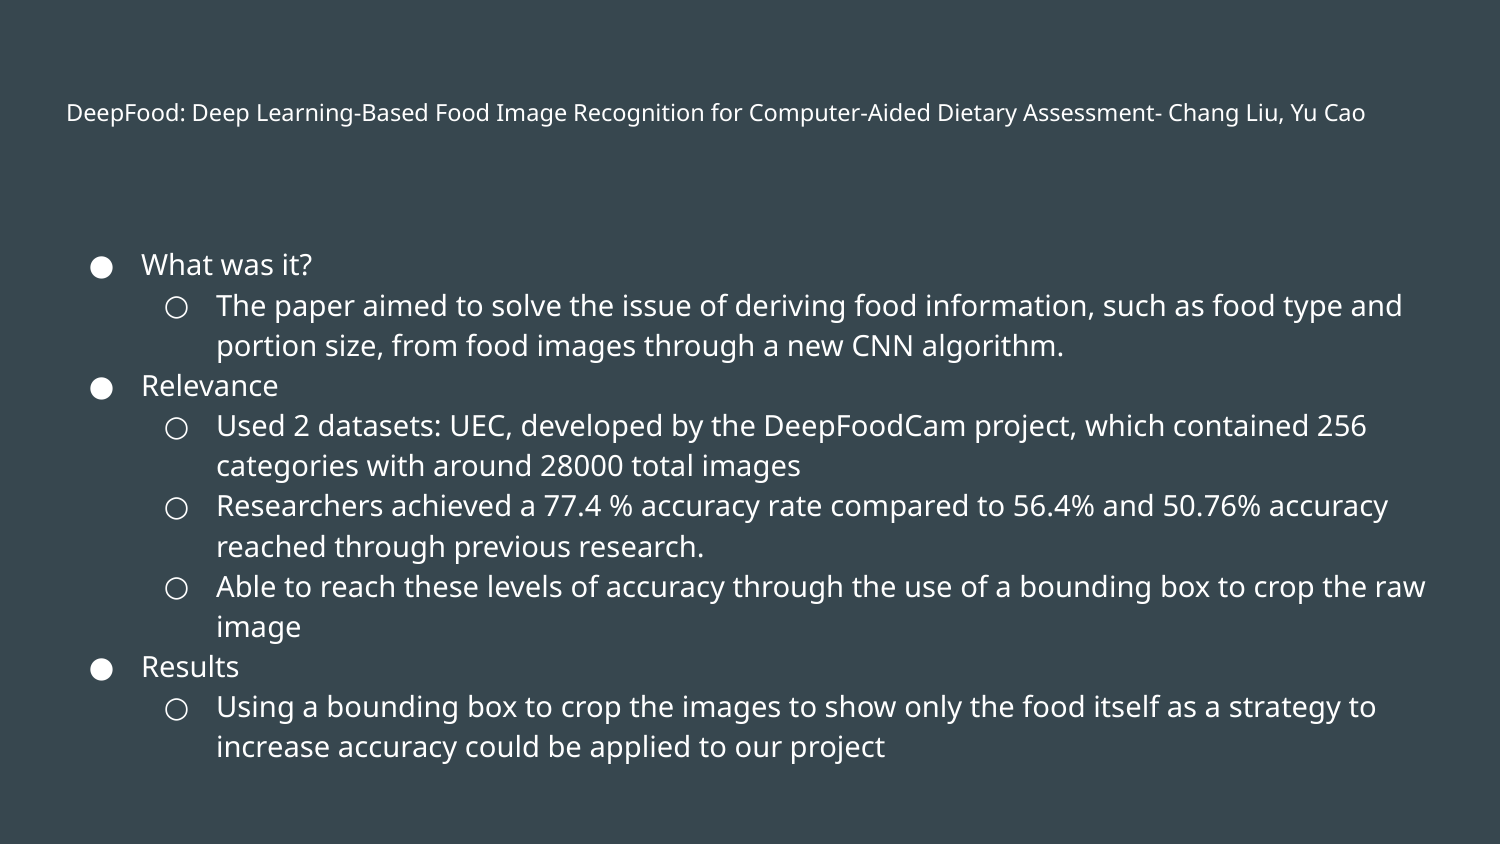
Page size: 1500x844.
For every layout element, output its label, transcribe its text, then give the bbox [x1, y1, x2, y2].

title DeepFood: Deep Learning-Based Food Image Recognition for Computer-Aided Dietary Assessment- Chang Liu, Yu Cao [51, 72, 1449, 167]
list What was it? The paper aimed to solve the issue of deriving food information, such as food type and portion size, from food images through a new CNN algorithm. Relevance Used 2 datasets: UEC, developed by the DeepFoodCam project, which contained 256 categories with around 28000 total images Researchers achieved a 77.4 % accuracy rate compared to 56.4% and 50.76% accuracy reached through previous research. Able to reach these levels of accuracy through the use of a bounding box to crop the raw image Results Using a bounding box to crop the images to show only the food itself as a strategy to increase accuracy could be applied to our project [51, 226, 1449, 787]
